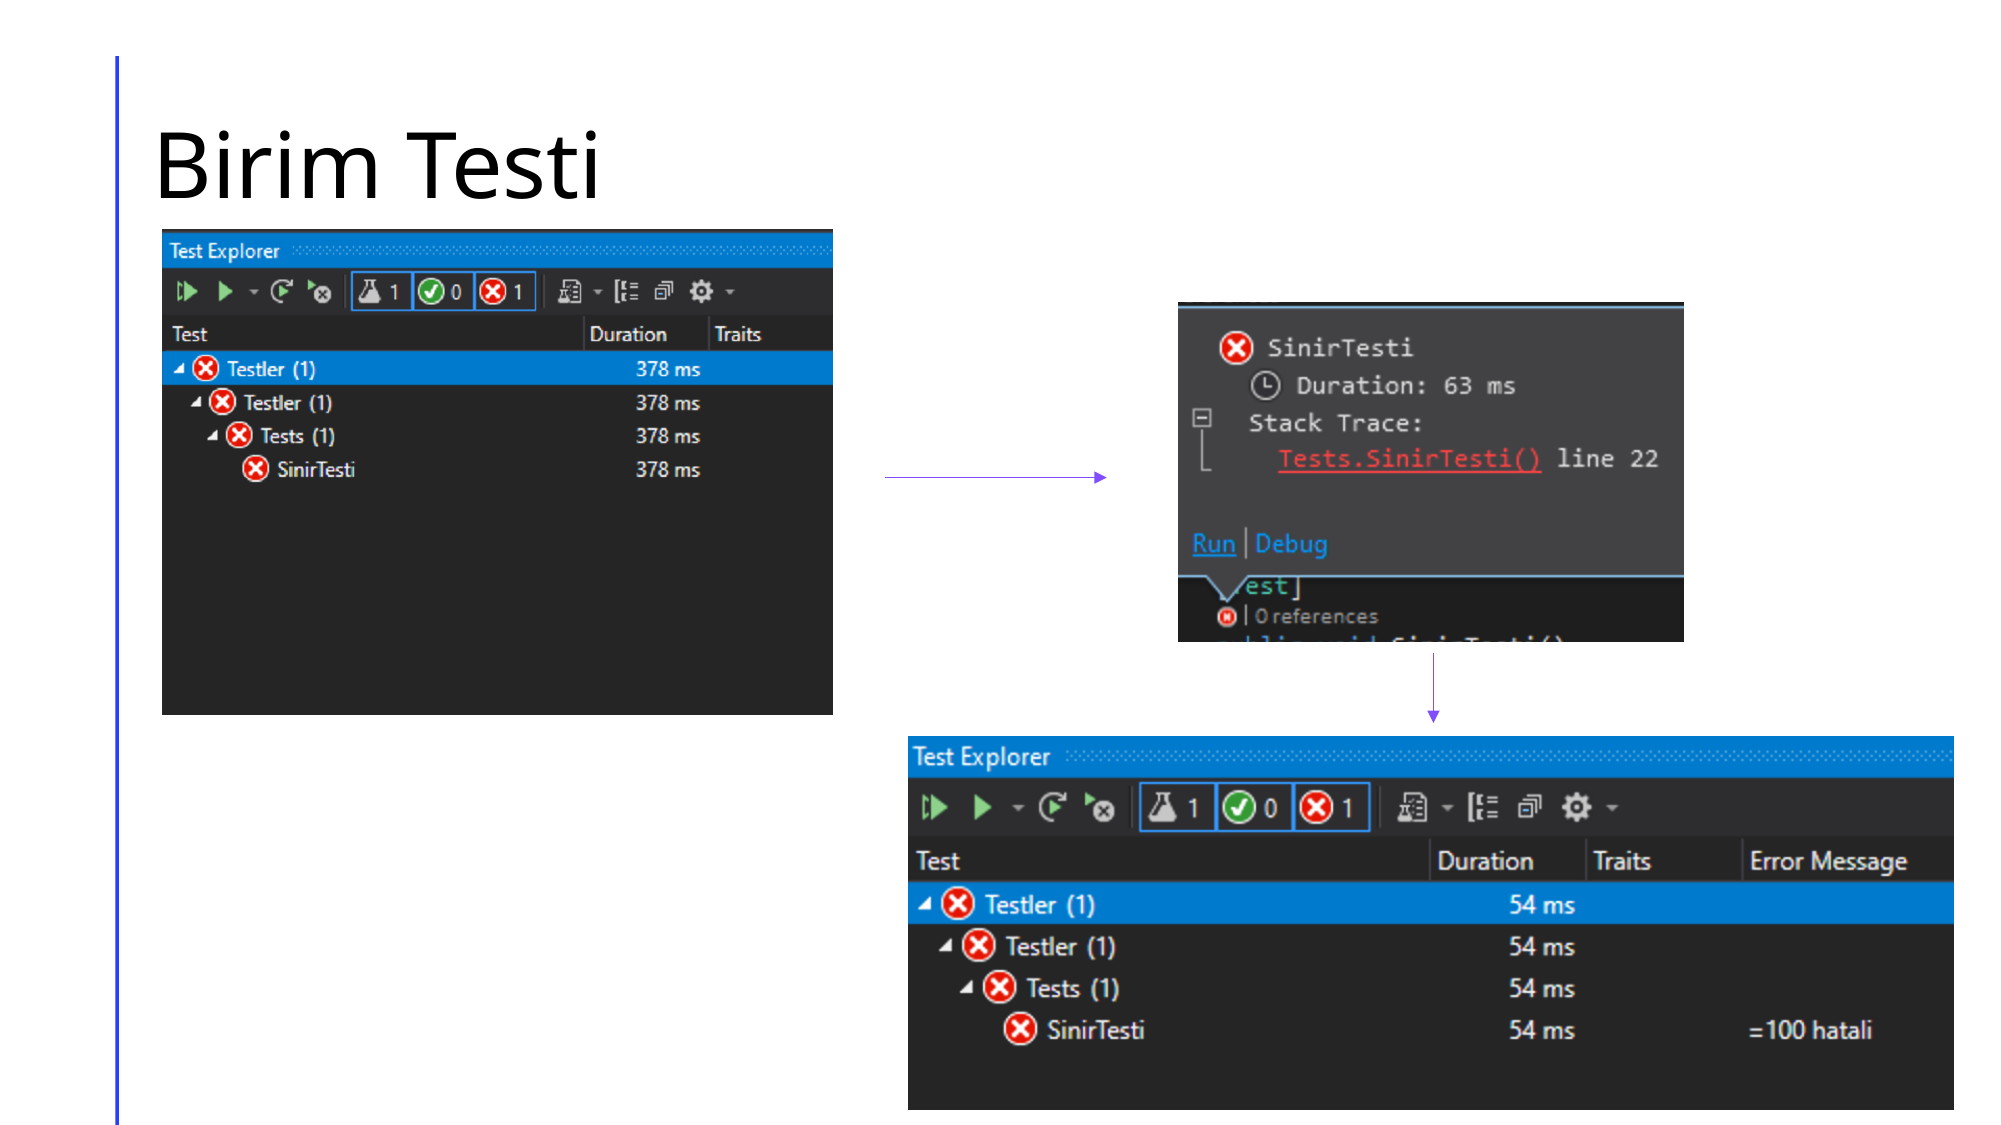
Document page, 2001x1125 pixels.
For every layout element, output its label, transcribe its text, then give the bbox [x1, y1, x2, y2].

picture [908, 736, 1954, 1110]
title Birim Testi [137, 59, 1863, 278]
picture [162, 229, 833, 715]
picture [1178, 301, 1684, 642]
